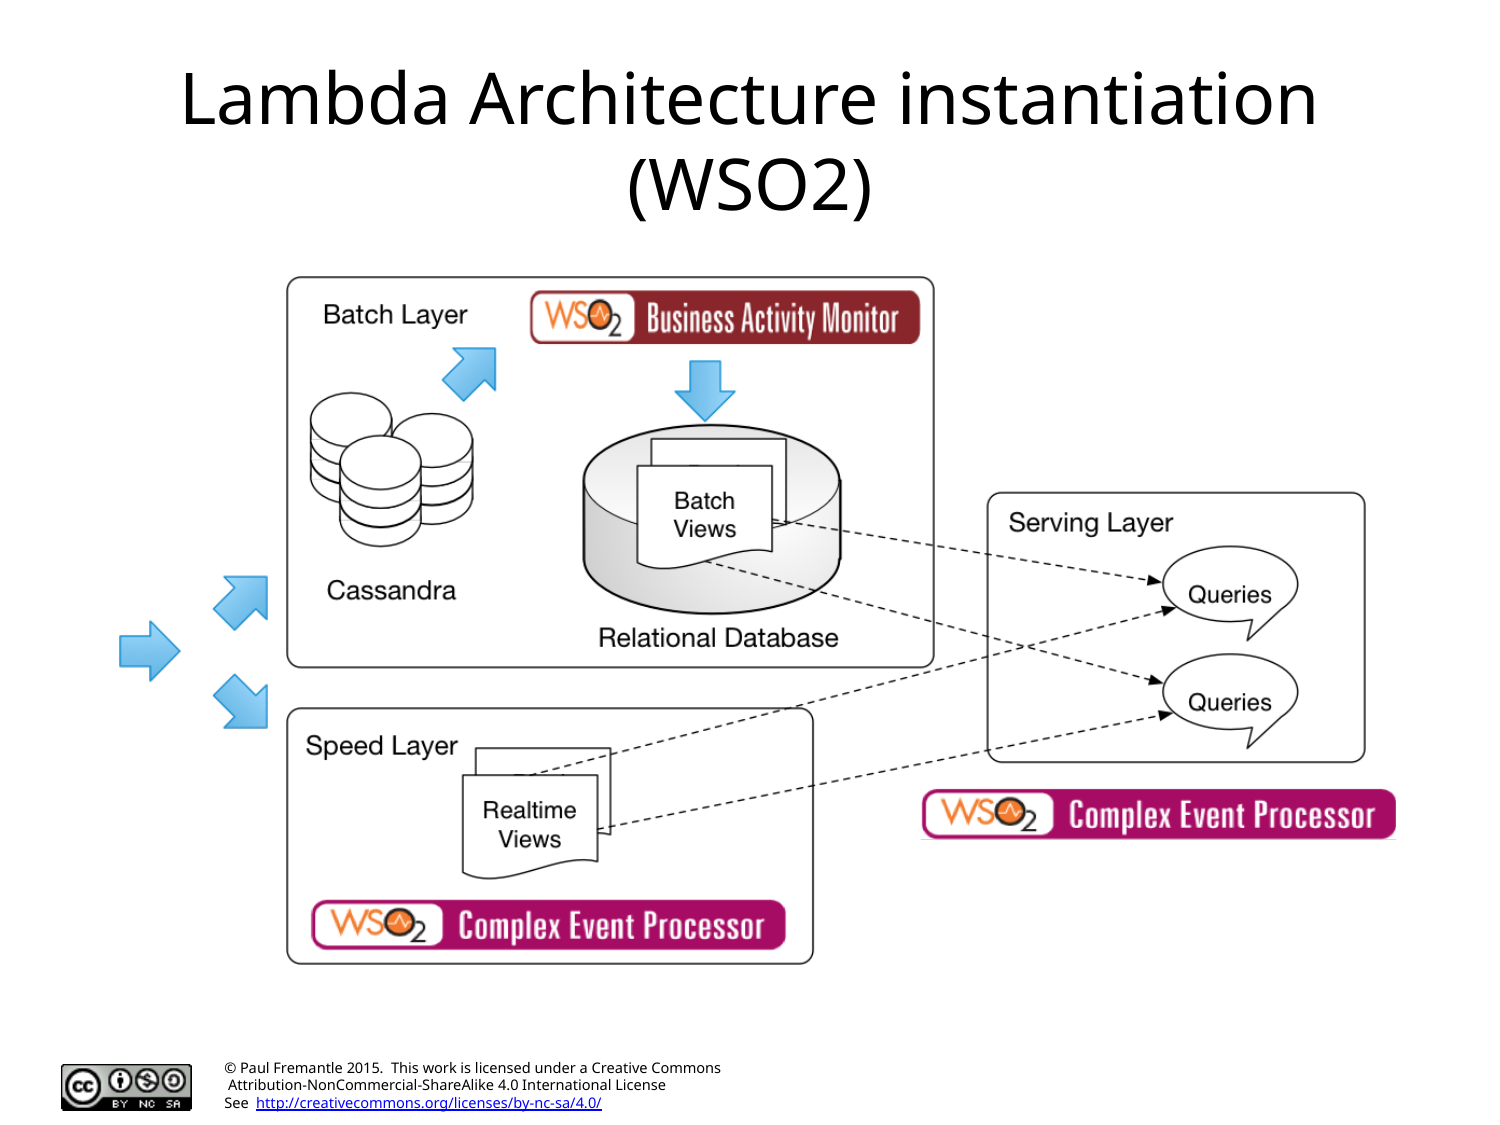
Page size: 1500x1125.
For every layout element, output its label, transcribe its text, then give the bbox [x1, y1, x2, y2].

picture [61, 1064, 192, 1111]
picture [117, 273, 1396, 967]
title Lambda Architecture instantiation (WSO2) [75, 45, 1425, 233]
